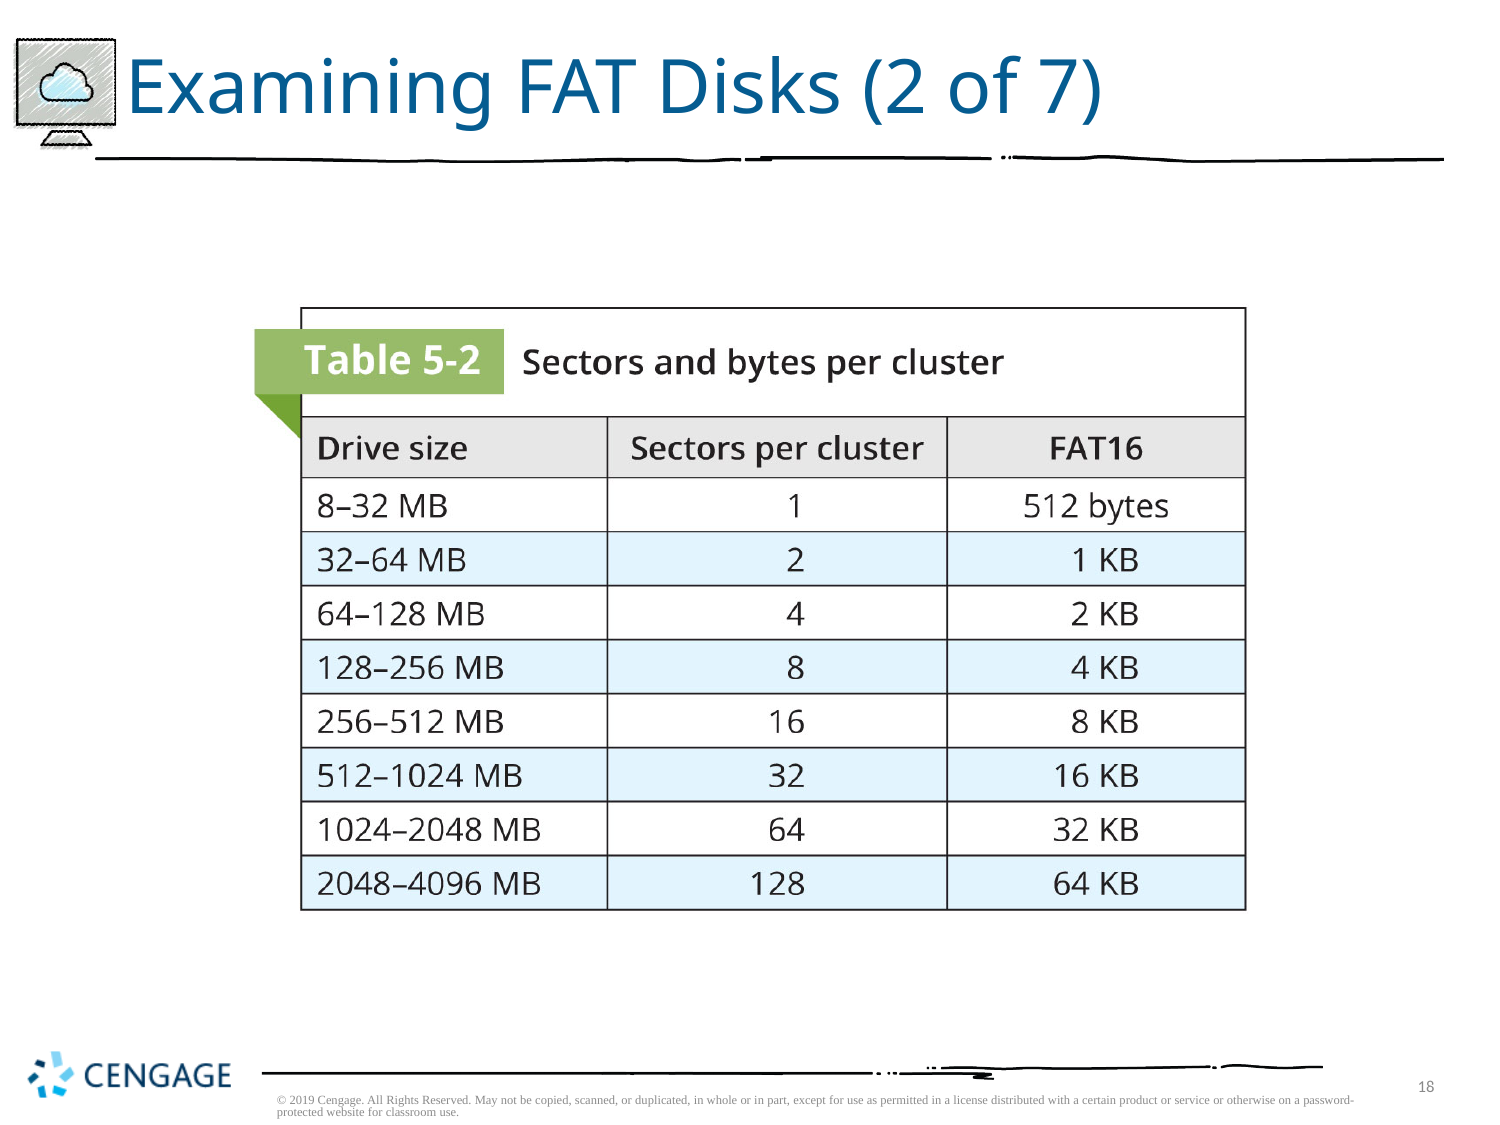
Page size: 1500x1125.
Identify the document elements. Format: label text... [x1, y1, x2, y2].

picture [12, 36, 117, 151]
slide_number 18 [1412, 1037, 1500, 1100]
picture [7, 1037, 244, 1111]
picture [261, 1064, 1323, 1079]
title Examining FAT Disks (2 of 7) [125, 66, 1442, 116]
picture [95, 155, 1444, 163]
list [250, 302, 1251, 914]
footer © 2019 Cengage. All Rights Reserved. May not be copied, scanned, or duplicated, in whole or in part, except for use as permitted in a license distributed with a certain product or service or otherwise on a password-protected website for classroom use. [261, 1079, 1375, 1120]
